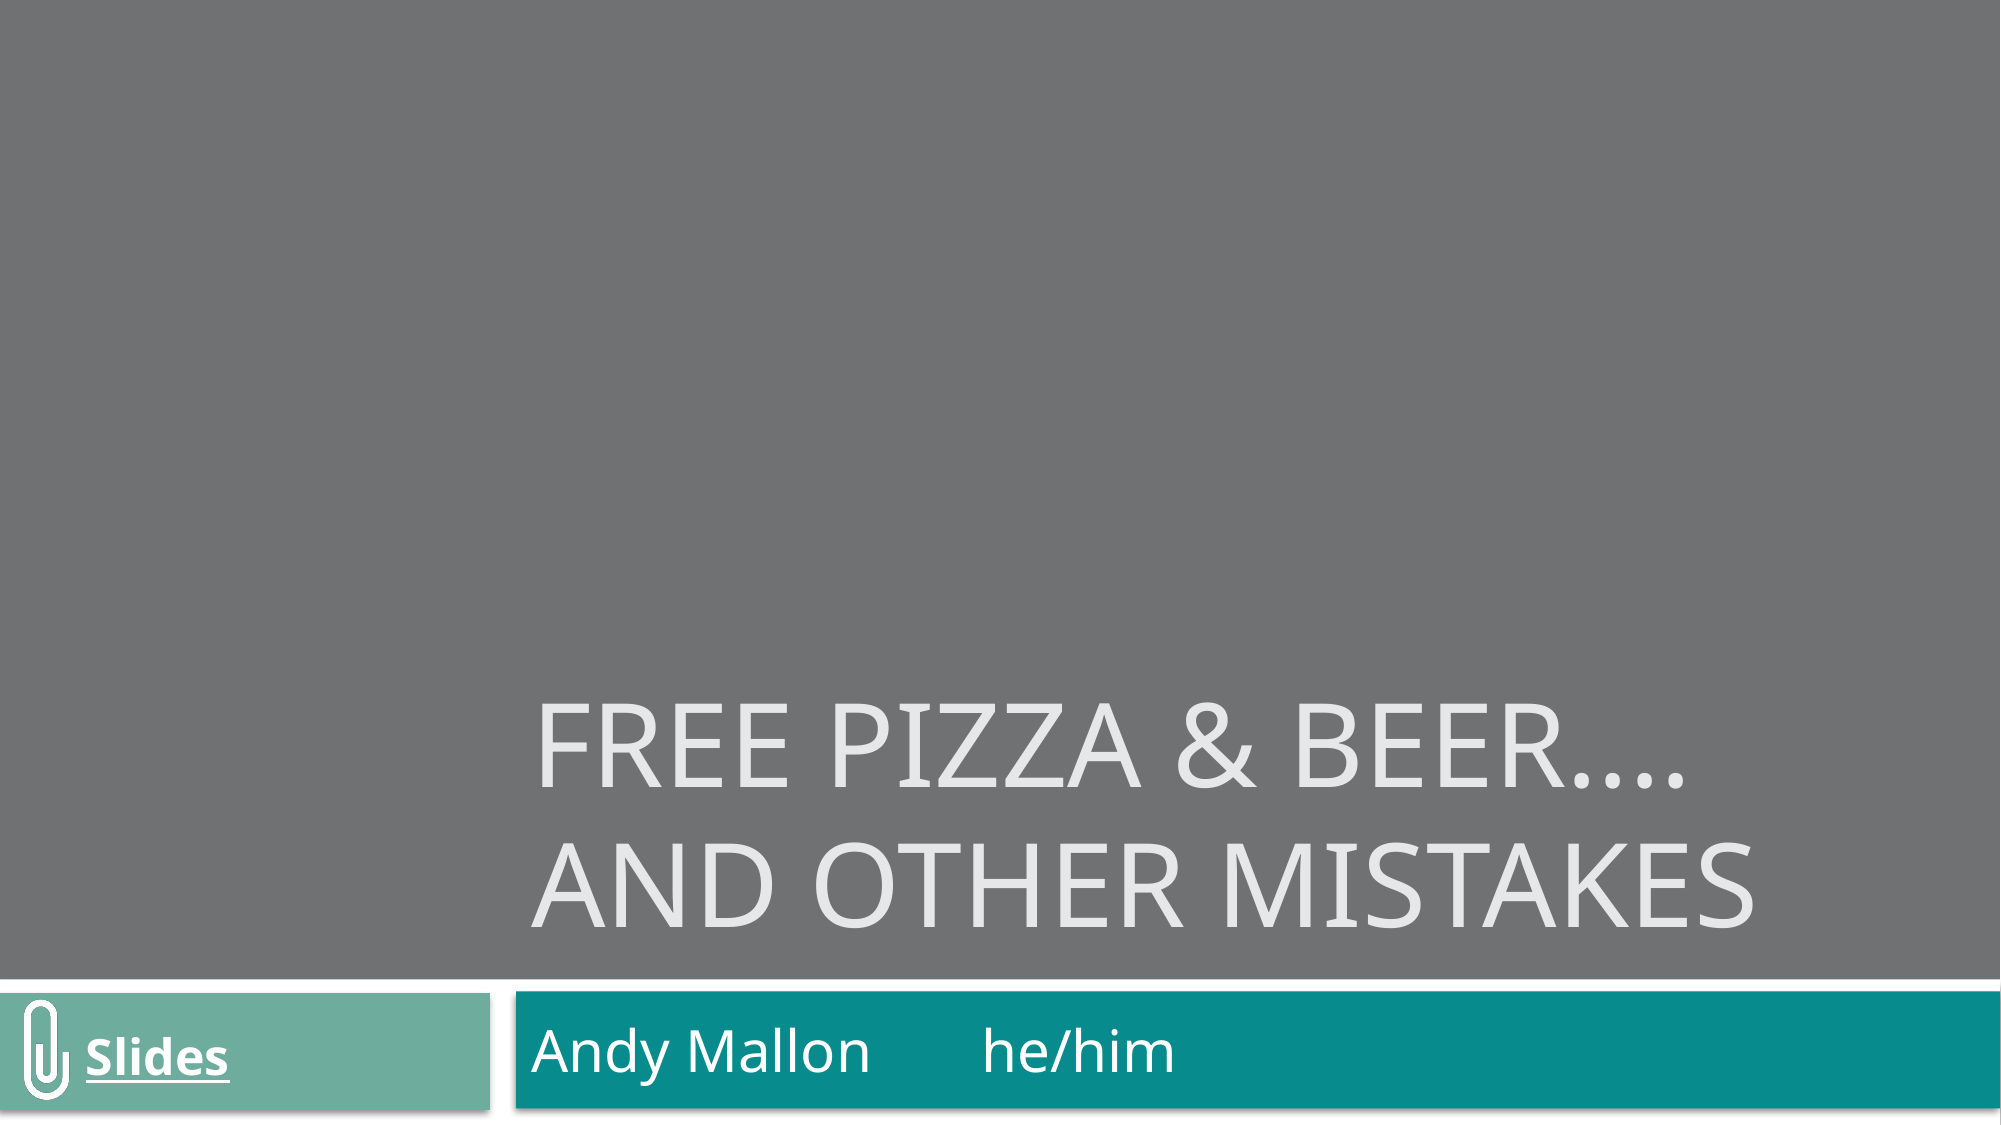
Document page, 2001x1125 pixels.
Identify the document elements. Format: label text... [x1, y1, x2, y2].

subtitle Andy Mallon he/him [516, 992, 1942, 1105]
text_box Slides [109, 1018, 504, 1102]
title Free pizza & beer.... and other mistakes [516, 512, 1934, 959]
picture [0, 992, 104, 1108]
